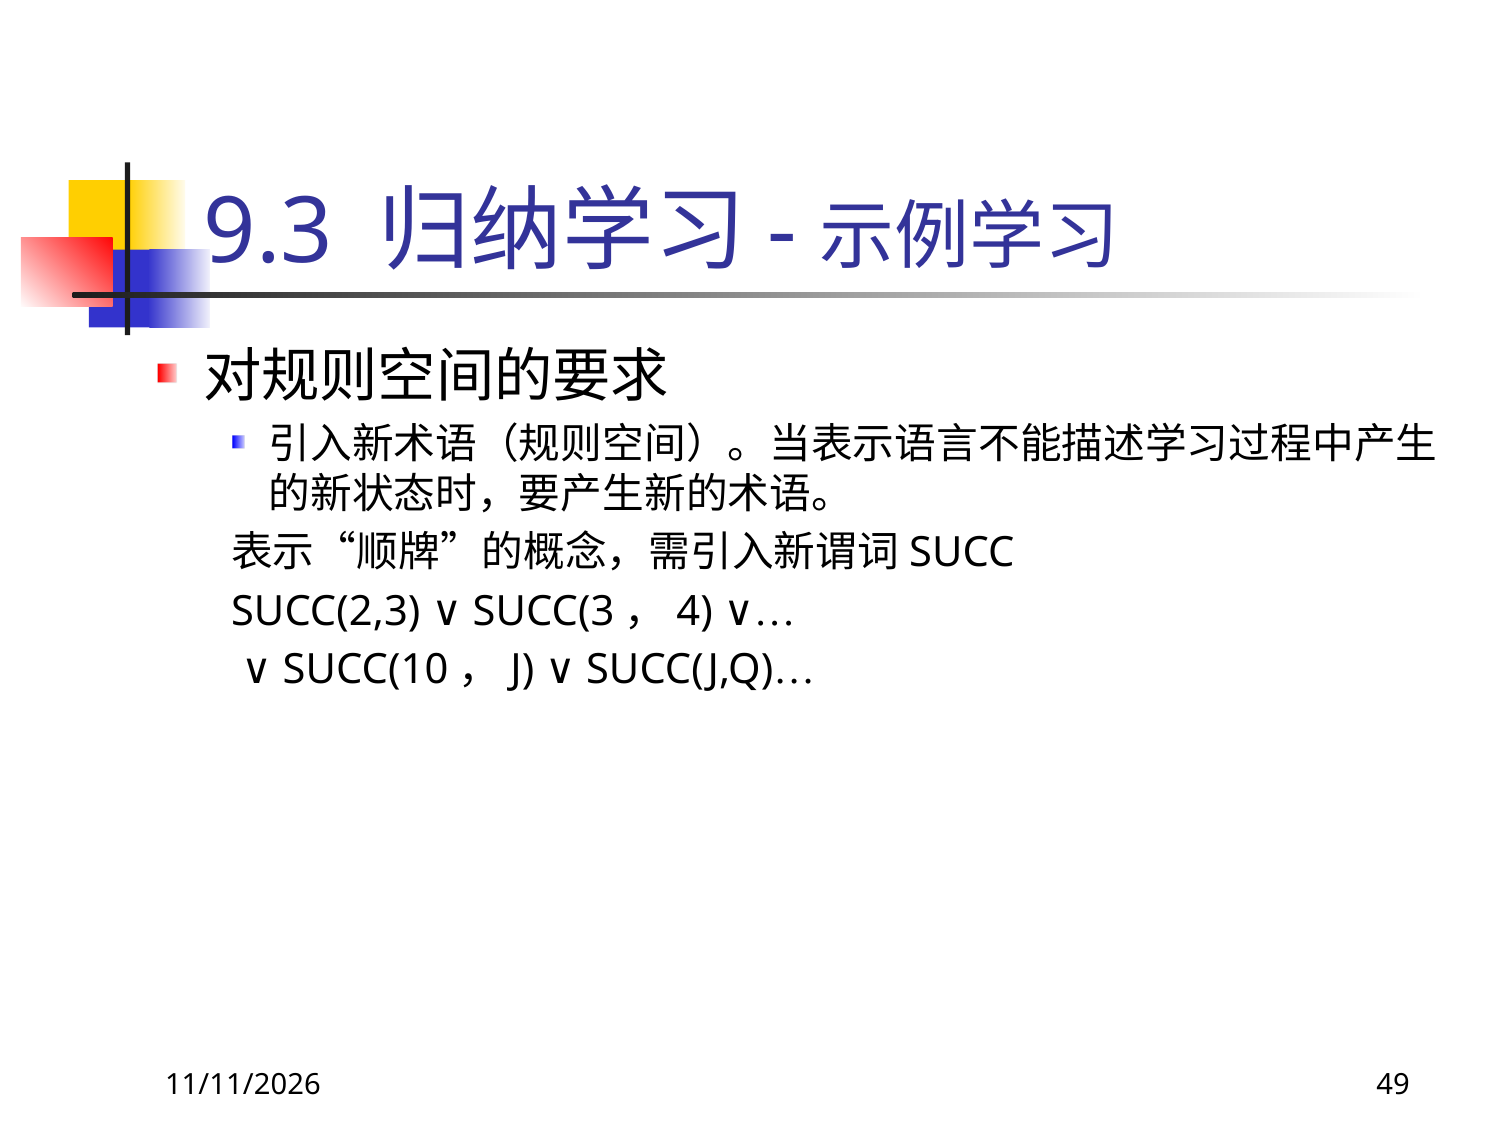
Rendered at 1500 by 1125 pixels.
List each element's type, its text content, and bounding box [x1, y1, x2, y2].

picture [231, 434, 246, 450]
list 对规则空间的要求 引入新术语（规则空间）。当表示语言不能描述学习过程中产生的新状态时，要产生新的术语。 表示“顺牌”的概念，需引入新谓词SUCC SUCC(2,3) ∨ SUCC(3，4) ∨… ∨ SUCC(10，J) ∨ SUCC(J,Q)… [66, 331, 1469, 1006]
title 9.3 归纳学习-示例学习 [188, 101, 1468, 289]
slide_number 49 [1112, 1037, 1426, 1113]
picture [156, 362, 179, 385]
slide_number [149, 1037, 463, 1113]
